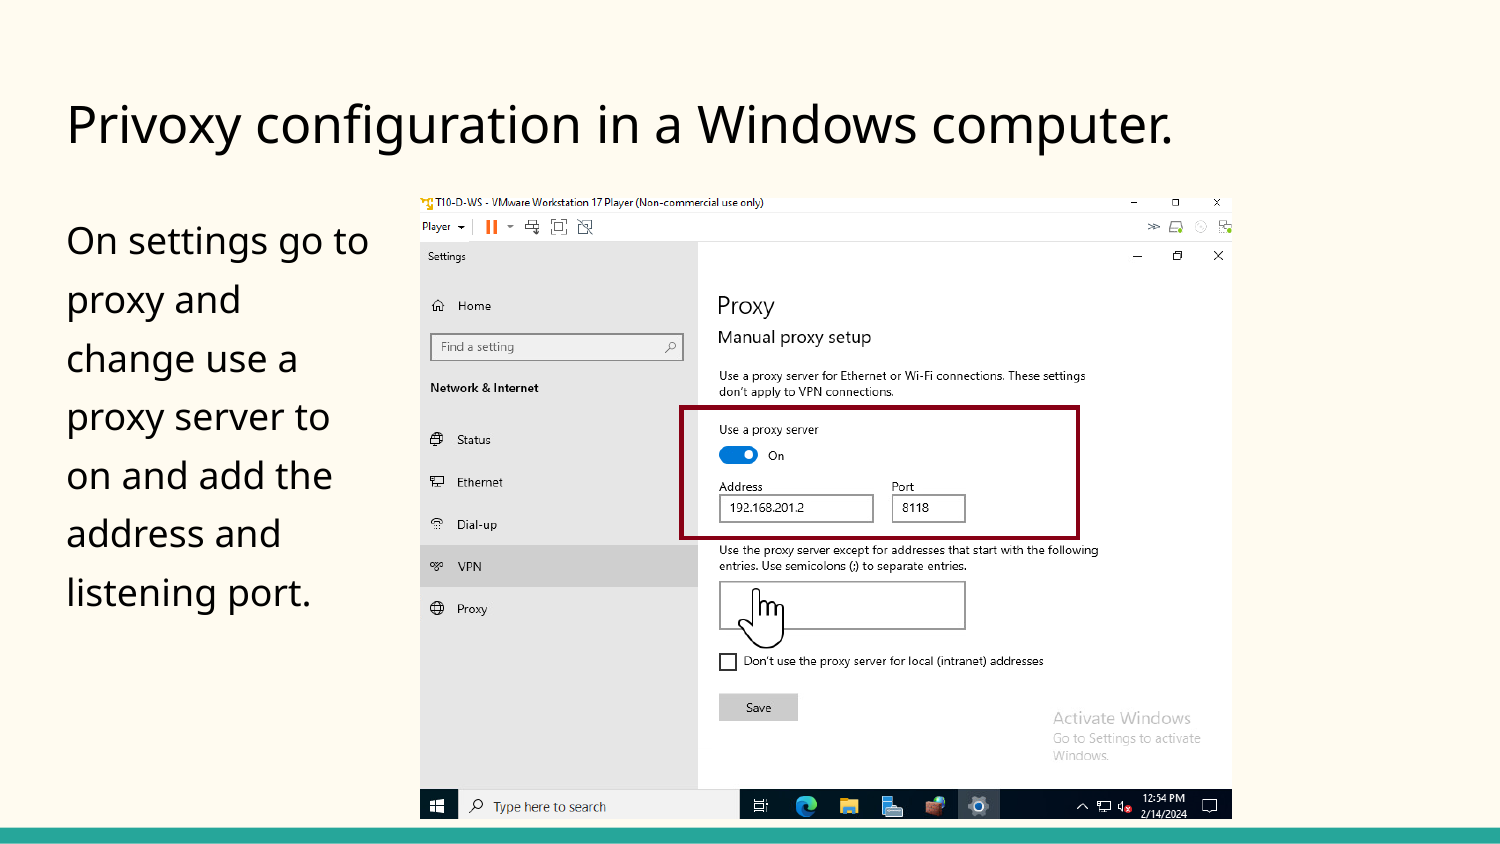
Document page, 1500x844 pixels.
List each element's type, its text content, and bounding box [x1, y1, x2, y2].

title Privoxy configuration in a Windows computer. [51, 72, 1449, 174]
picture [420, 198, 1232, 819]
list On settings go to proxy and change use a proxy server to on and add the address and listening port. [51, 192, 396, 750]
